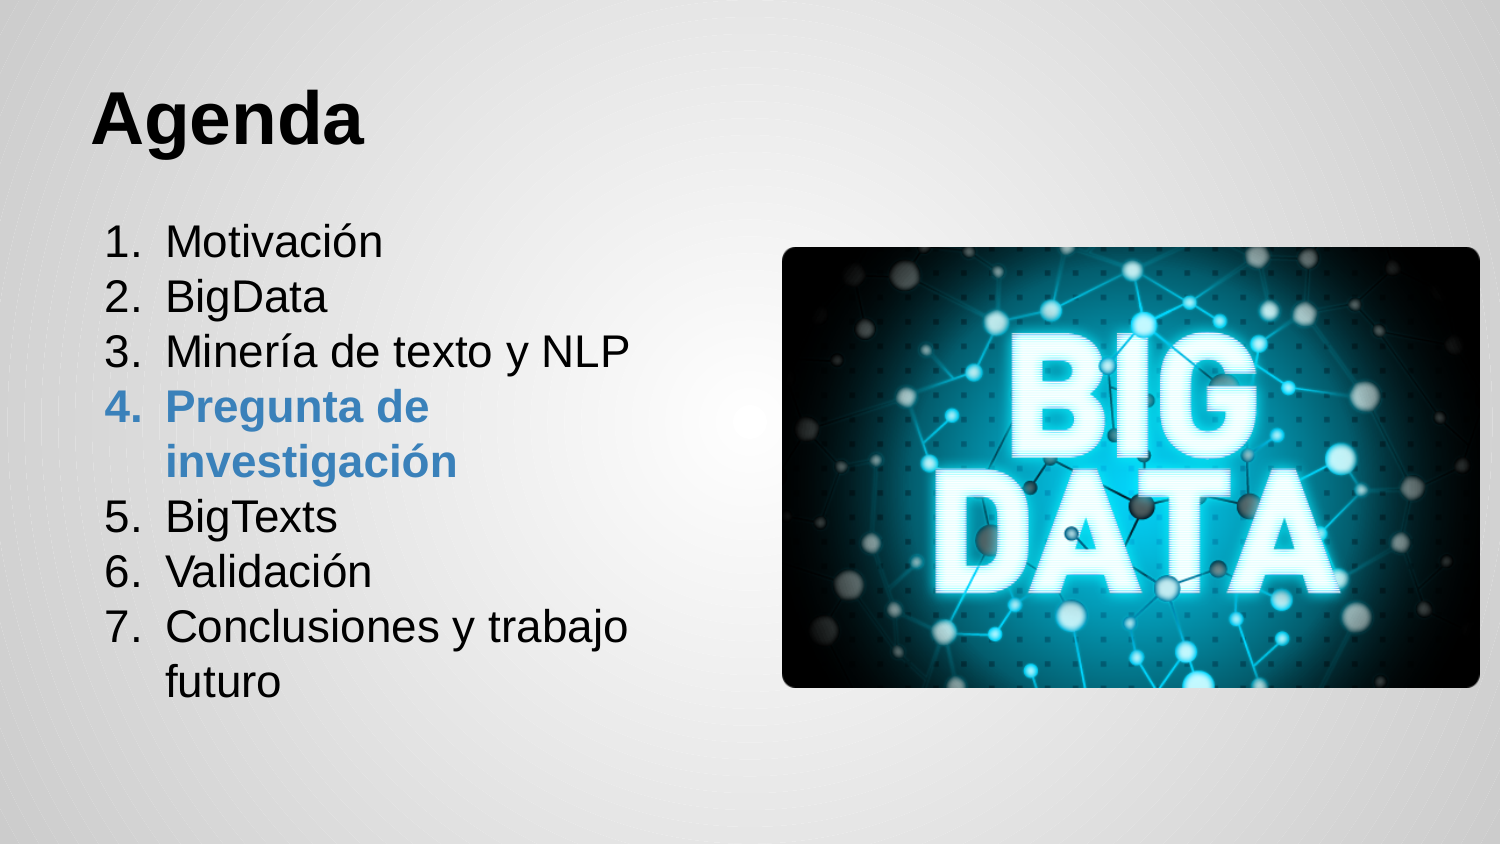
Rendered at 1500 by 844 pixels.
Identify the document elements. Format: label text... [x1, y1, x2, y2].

picture [781, 246, 1480, 688]
list Motivación BigData Minería de texto y NLP Pregunta de investigación BigTexts Validación Conclusiones y trabajo futuro [75, 196, 751, 808]
title Agenda [75, 33, 1425, 175]
